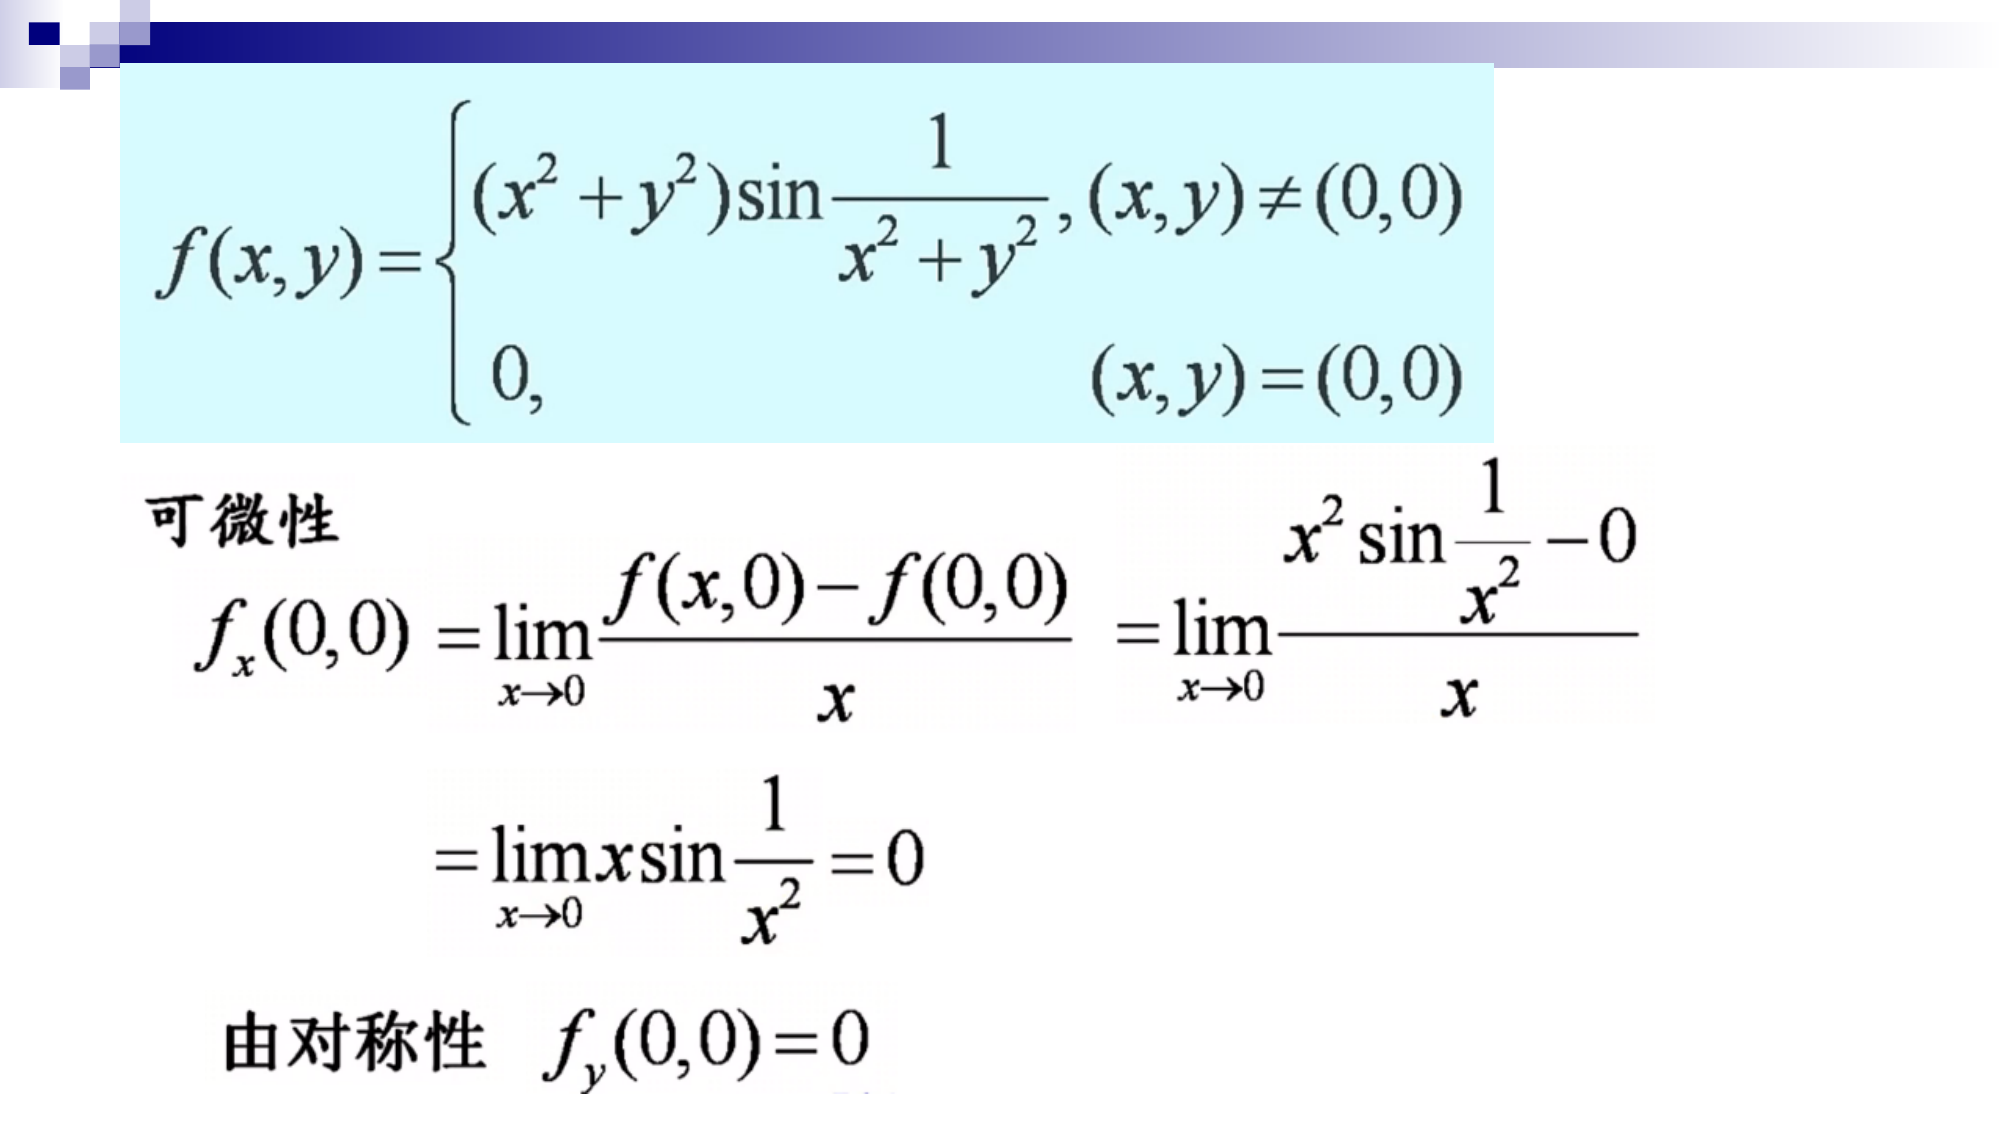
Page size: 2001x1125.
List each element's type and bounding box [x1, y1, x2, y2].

picture [205, 990, 505, 1085]
picture [824, 817, 929, 907]
picture [120, 63, 1494, 443]
picture [120, 473, 1076, 734]
picture [427, 767, 823, 957]
picture [1116, 445, 1655, 724]
picture [525, 981, 898, 1095]
